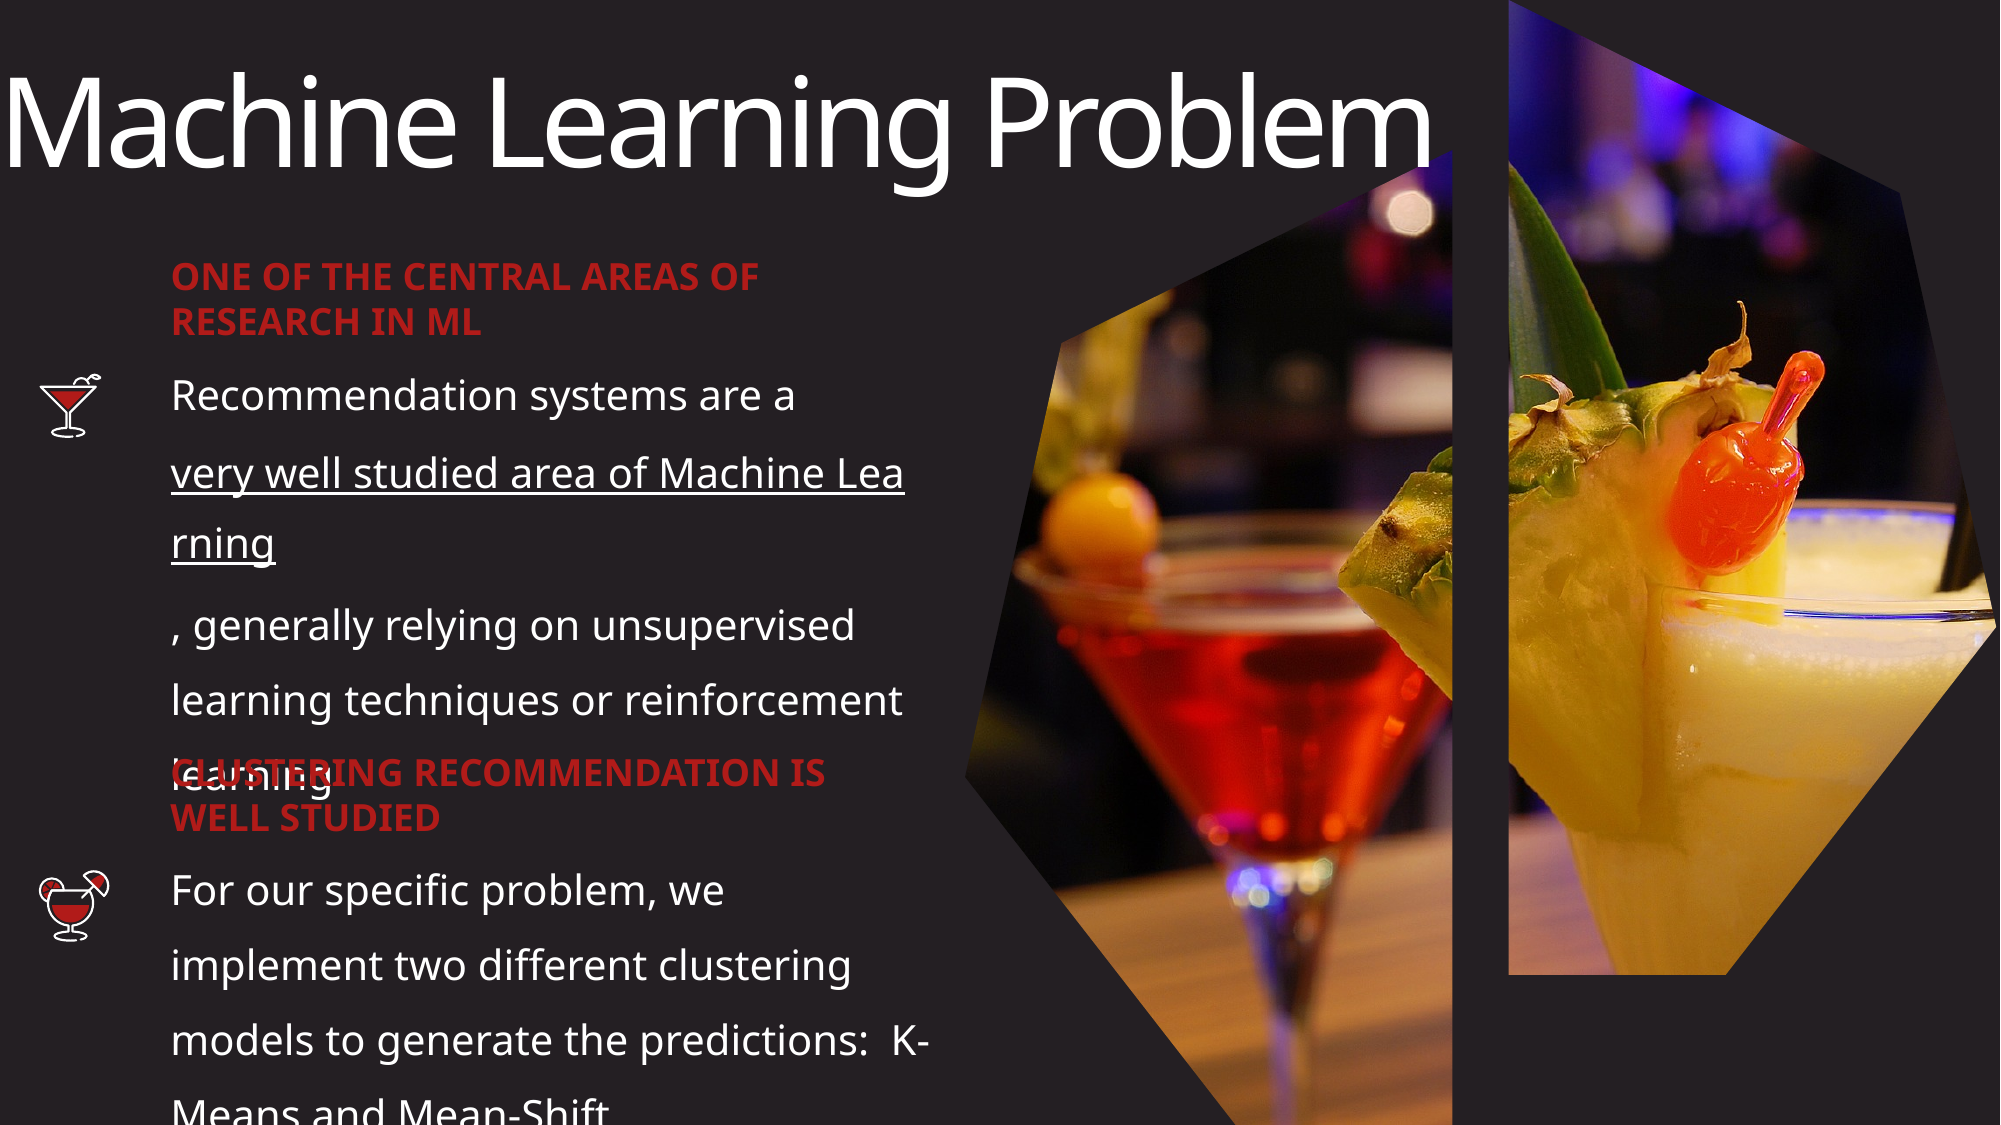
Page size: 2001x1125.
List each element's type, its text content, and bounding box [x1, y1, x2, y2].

picture [964, 0, 1997, 1125]
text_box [39, 373, 102, 438]
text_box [38, 870, 111, 942]
text_box Machine Learning Problem [0, 34, 964, 200]
text_box CLUSTERING RECOMMENDATION IS WELL STUDIED For our specific problem, we implement two different clustering models to generate the predictions: K-Means and Mean-Shift [155, 741, 948, 1125]
text_box ONE OF THE CENTRAL AREAS OF RESEARCH IN ML Recommendation systems are a very well studied area of Machine Learning, generally relying on unsupervised learning techniques or reinforcement learning [155, 245, 927, 737]
